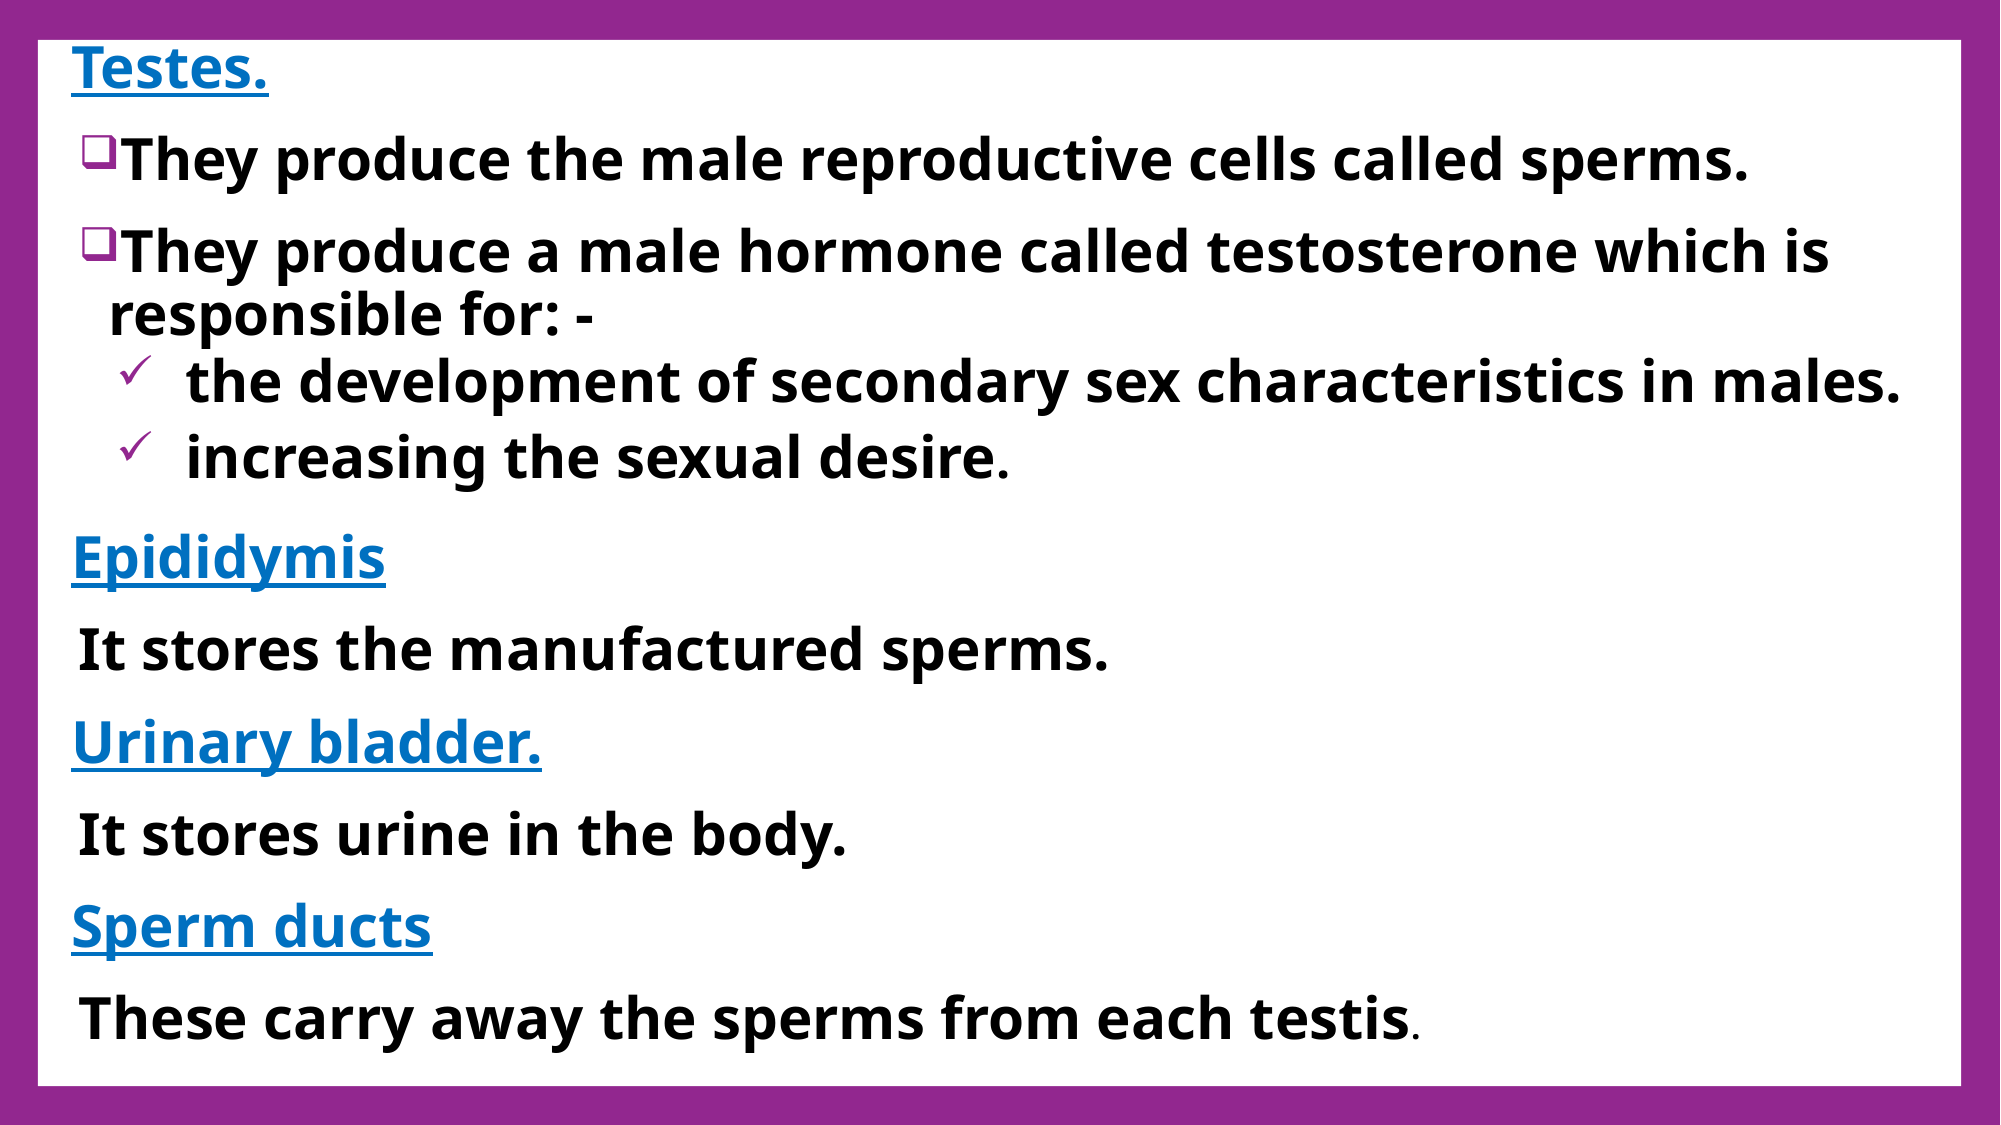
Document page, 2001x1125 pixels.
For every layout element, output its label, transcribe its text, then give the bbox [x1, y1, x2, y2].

list Testes. They produce the male reproductive cells called sperms. They produce a male hormone called testosterone which is responsible for: - the development of secondary sex characteristics in males. increasing the sexual desire. Epididymis It stores the manufactured sperms. Urinary bladder. It stores urine in the body. Sperm ducts These carry away the sperms from each testis. [56, 30, 1949, 1072]
